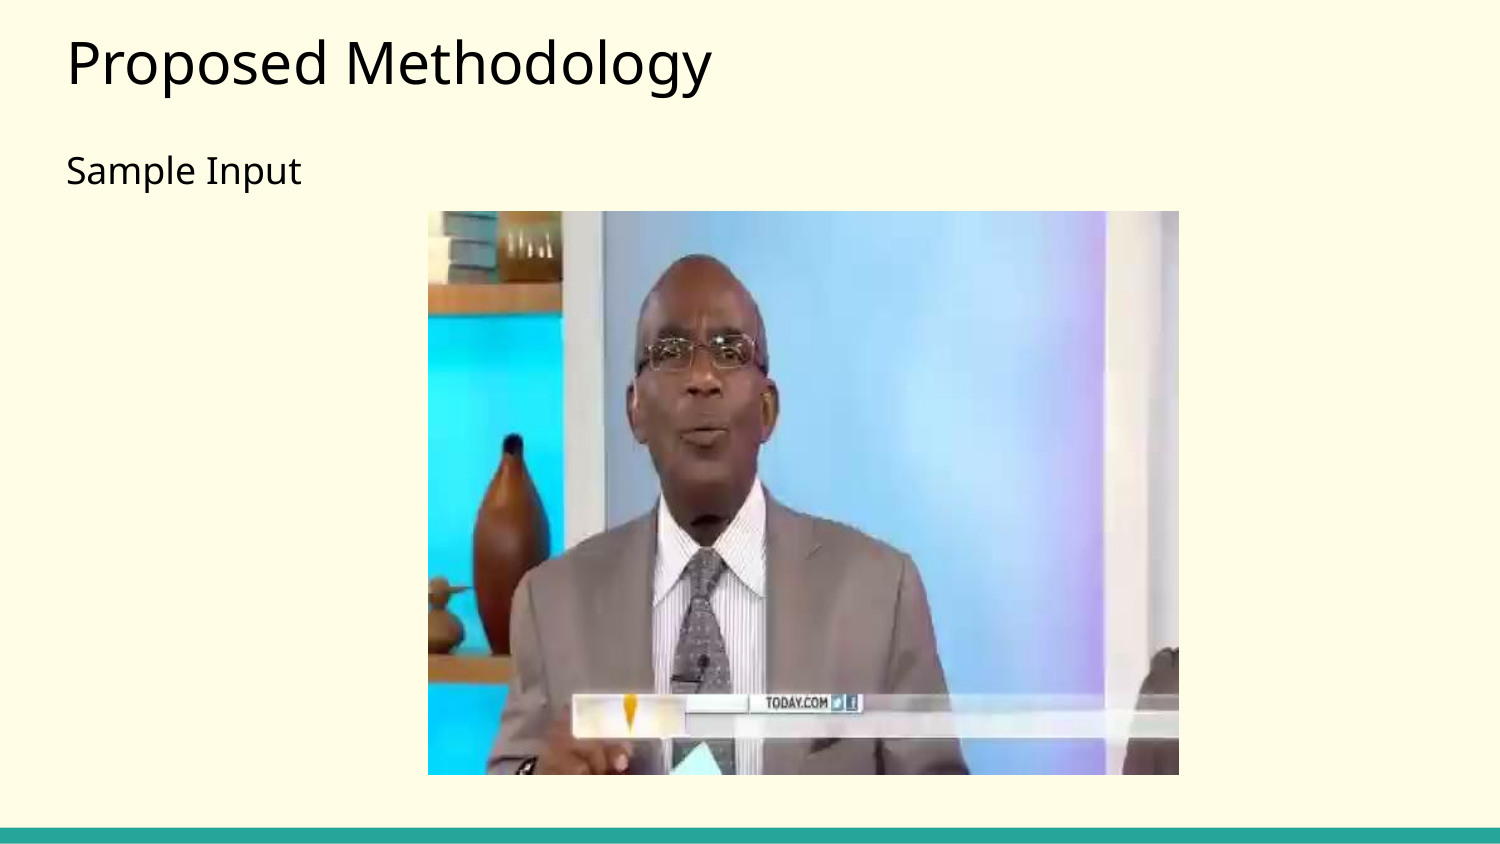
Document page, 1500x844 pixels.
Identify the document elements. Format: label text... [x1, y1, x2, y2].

list Sample Input [51, 129, 1449, 734]
picture [428, 211, 1179, 775]
title Proposed Methodology [51, 10, 1449, 112]
